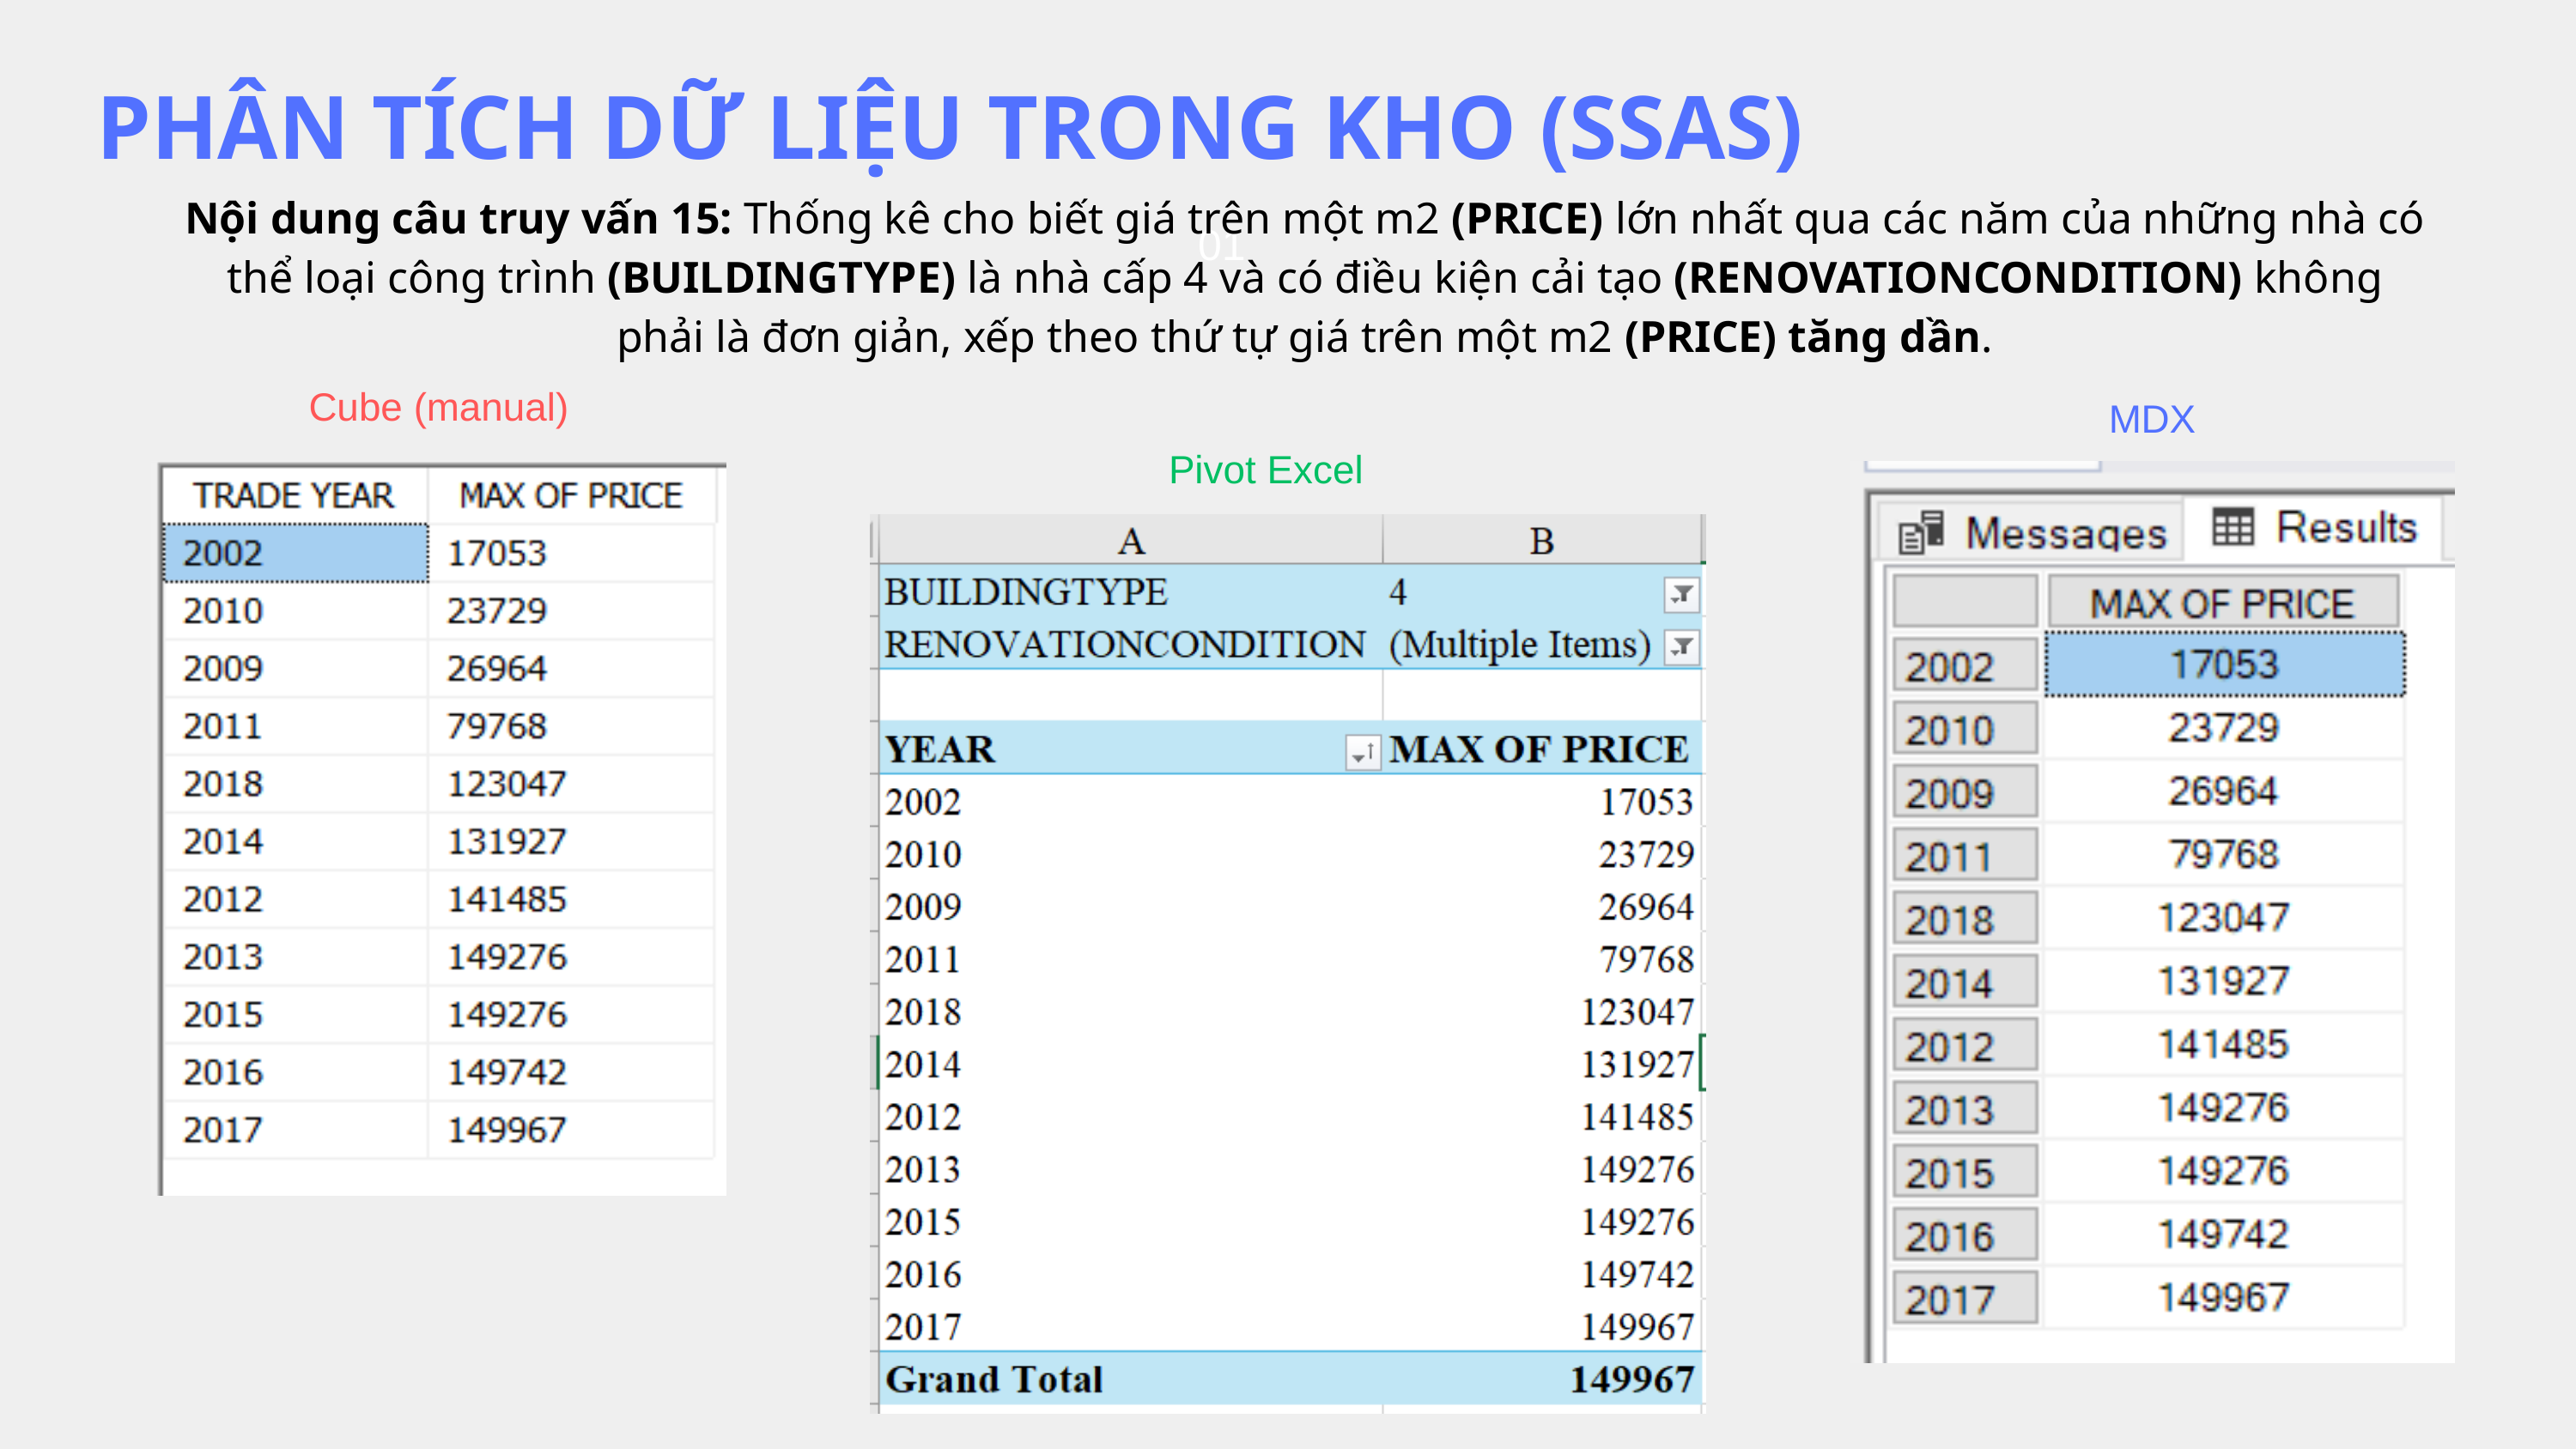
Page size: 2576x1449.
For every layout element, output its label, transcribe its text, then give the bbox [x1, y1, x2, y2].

text_box Pivot Excel [1157, 430, 1376, 492]
picture [1850, 460, 2455, 1363]
text_box MDX [2105, 379, 2200, 441]
picture [870, 514, 1706, 1414]
picture [151, 461, 726, 1196]
text_box Cube (manual) [276, 367, 601, 429]
text_box Nội dung câu truy vấn 15: Thống kê cho biết giá trên một m2 (PRICE) lớn nhất qua các năm của những nhà có thể loại công trình (BUILDINGTYPE) là nhà cấp 4 và có điều kiện cải tạo (RENOVATIONCONDITION) không phải là đơn giản, xếp theo thứ tự giá trên một m2 (PRICE) tăng dần. [151, 183, 2426, 434]
text_box PHÂN TÍCH DỮ LIỆU TRONG KHO (SSAS) [96, 50, 2219, 177]
